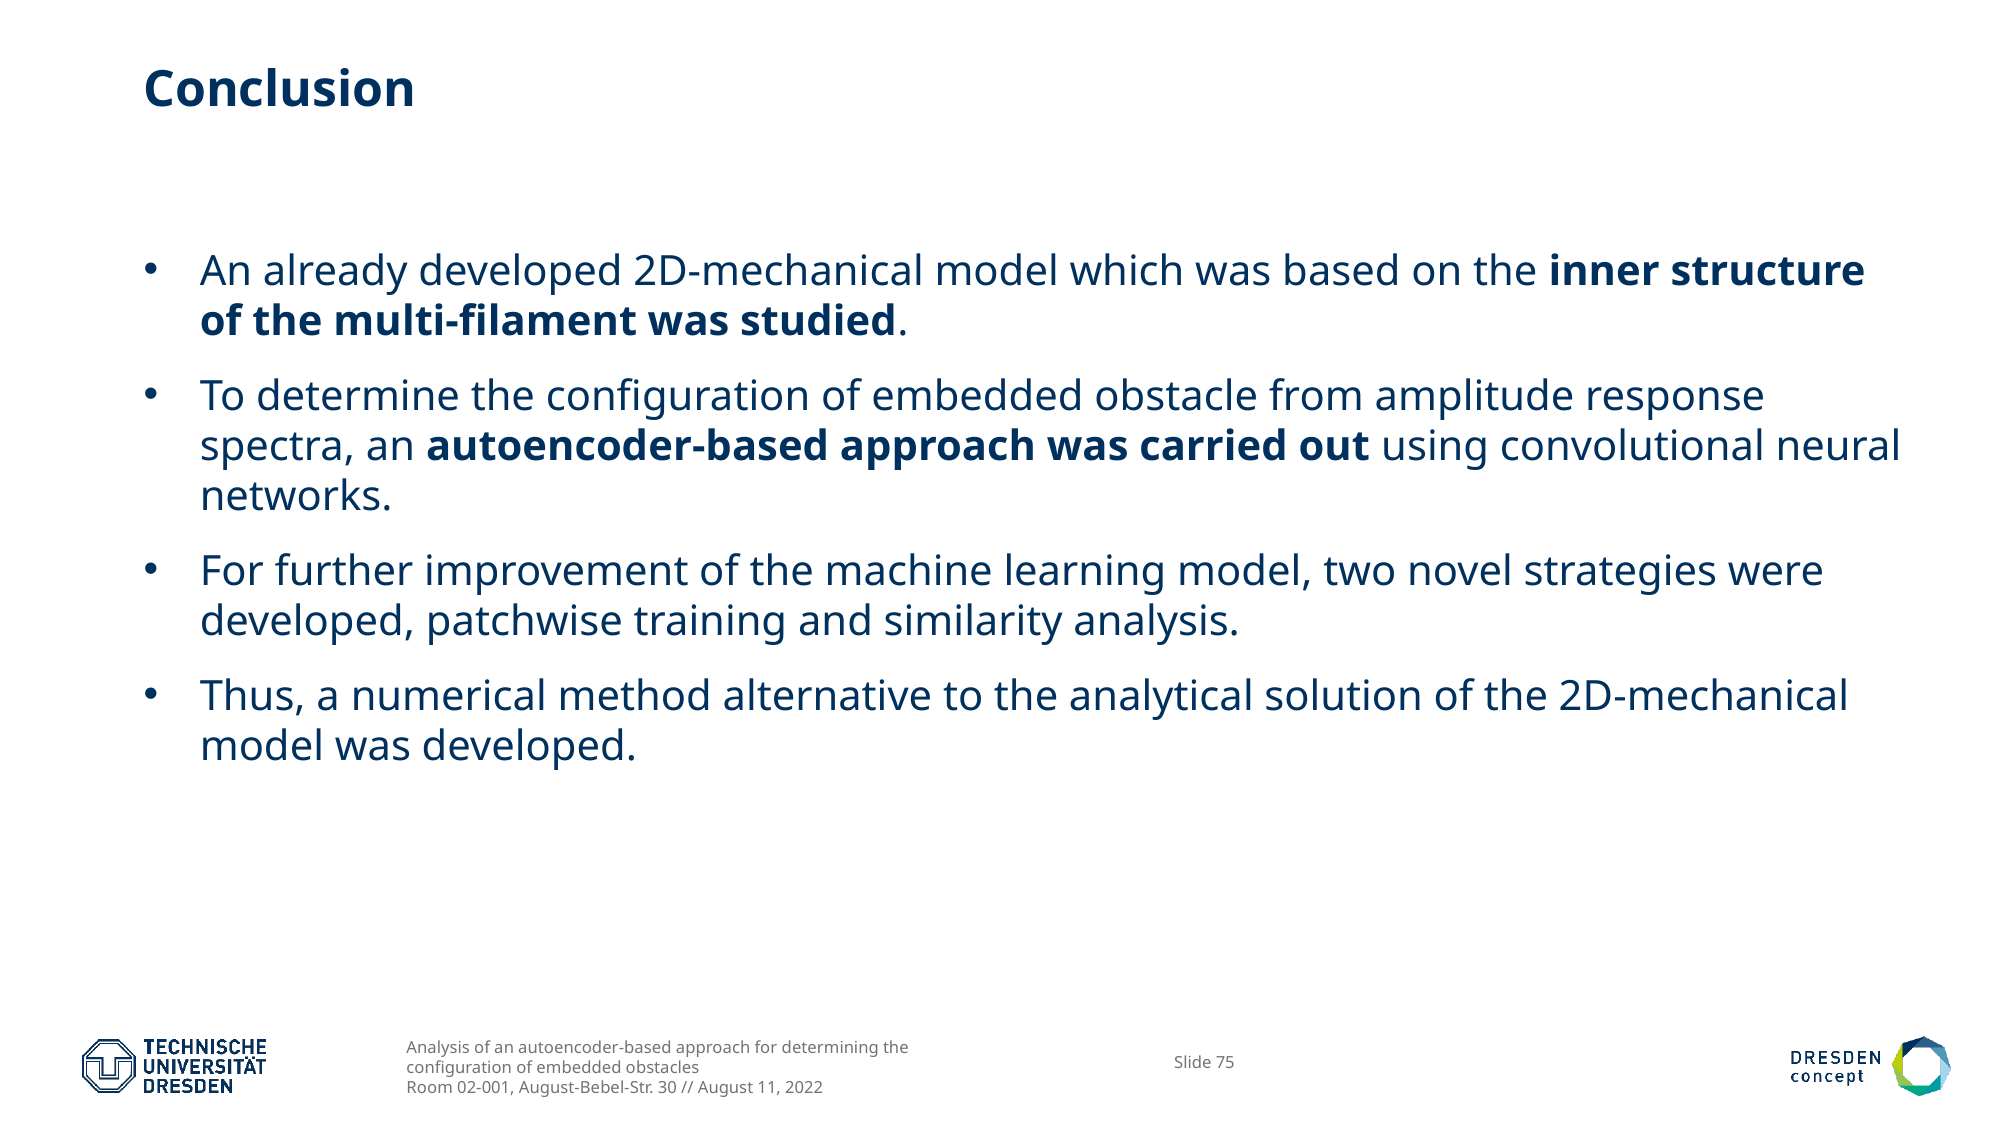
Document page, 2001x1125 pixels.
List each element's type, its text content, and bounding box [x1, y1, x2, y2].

picture [1791, 1036, 1951, 1096]
picture [82, 1039, 266, 1093]
title Conclusion [143, 56, 1880, 169]
list An already developed 2D-mechanical model which was based on the inner structure of the multi-filament was studied. To determine the configuration of embedded obstacle from amplitude response spectra, an autoencoder-based approach was carried out using convolutional neural networks. For further improvement of the machine learning model, two novel strategies were developed, patchwise training and similarity analysis. Thus, a numerical method alternative to the analytical solution of the 2D-mechanical model was developed. [143, 243, 1916, 957]
